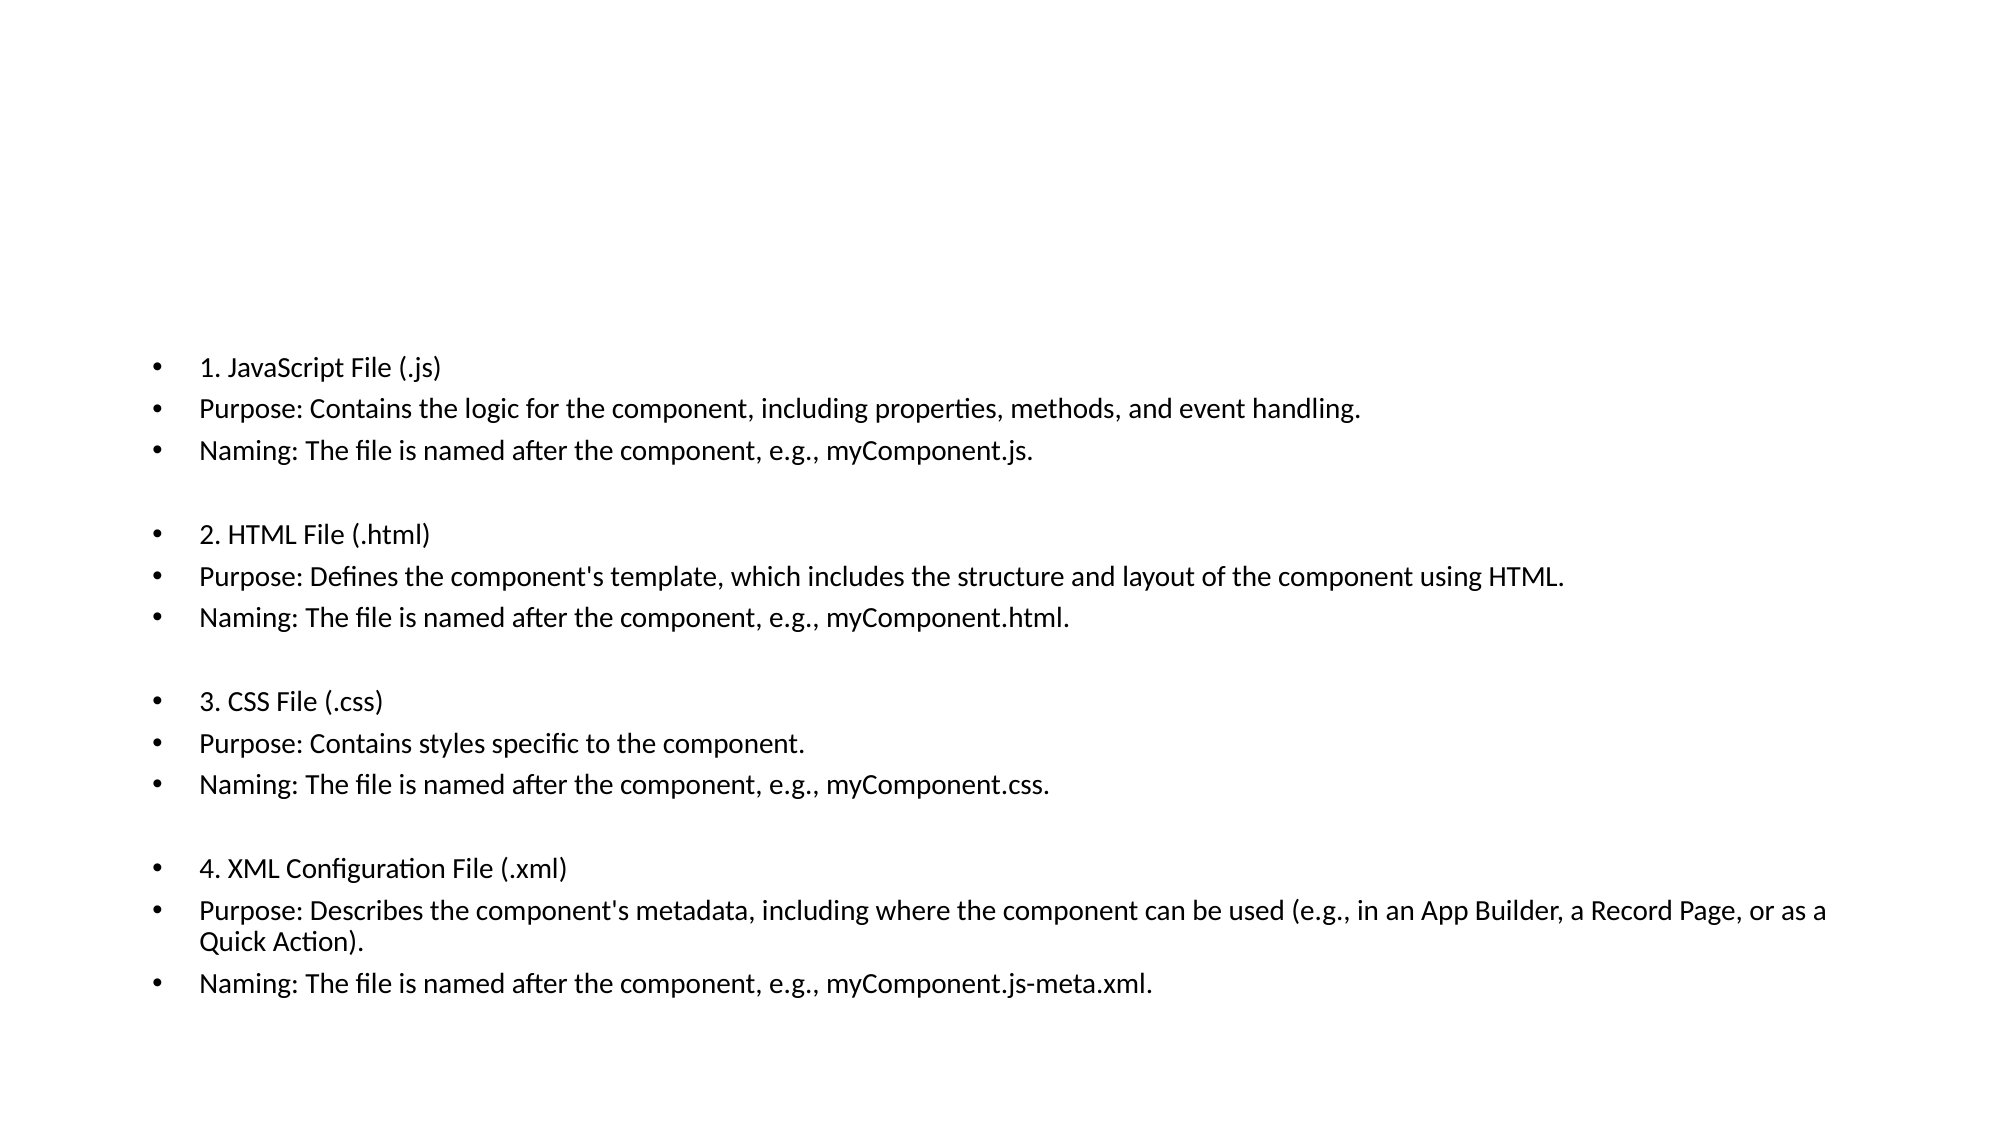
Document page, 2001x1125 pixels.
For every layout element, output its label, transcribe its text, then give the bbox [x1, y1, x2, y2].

list 1. JavaScript File (.js) Purpose: Contains the logic for the component, including properties, methods, and event handling. Naming: The file is named after the component, e.g., myComponent.js. 2. HTML File (.html) Purpose: Defines the component's template, which includes the structure and layout of the component using HTML. Naming: The file is named after the component, e.g., myComponent.html. 3. CSS File (.css) Purpose: Contains styles specific to the component. Naming: The file is named after the component, e.g., myComponent.css. 4. XML Configuration File (.xml) Purpose: Describes the component's metadata, including where the component can be used (e.g., in an App Builder, a Record Page, or as a Quick Action). Naming: The file is named after the component, e.g., myComponent.js-meta.xml. [137, 299, 1863, 1014]
